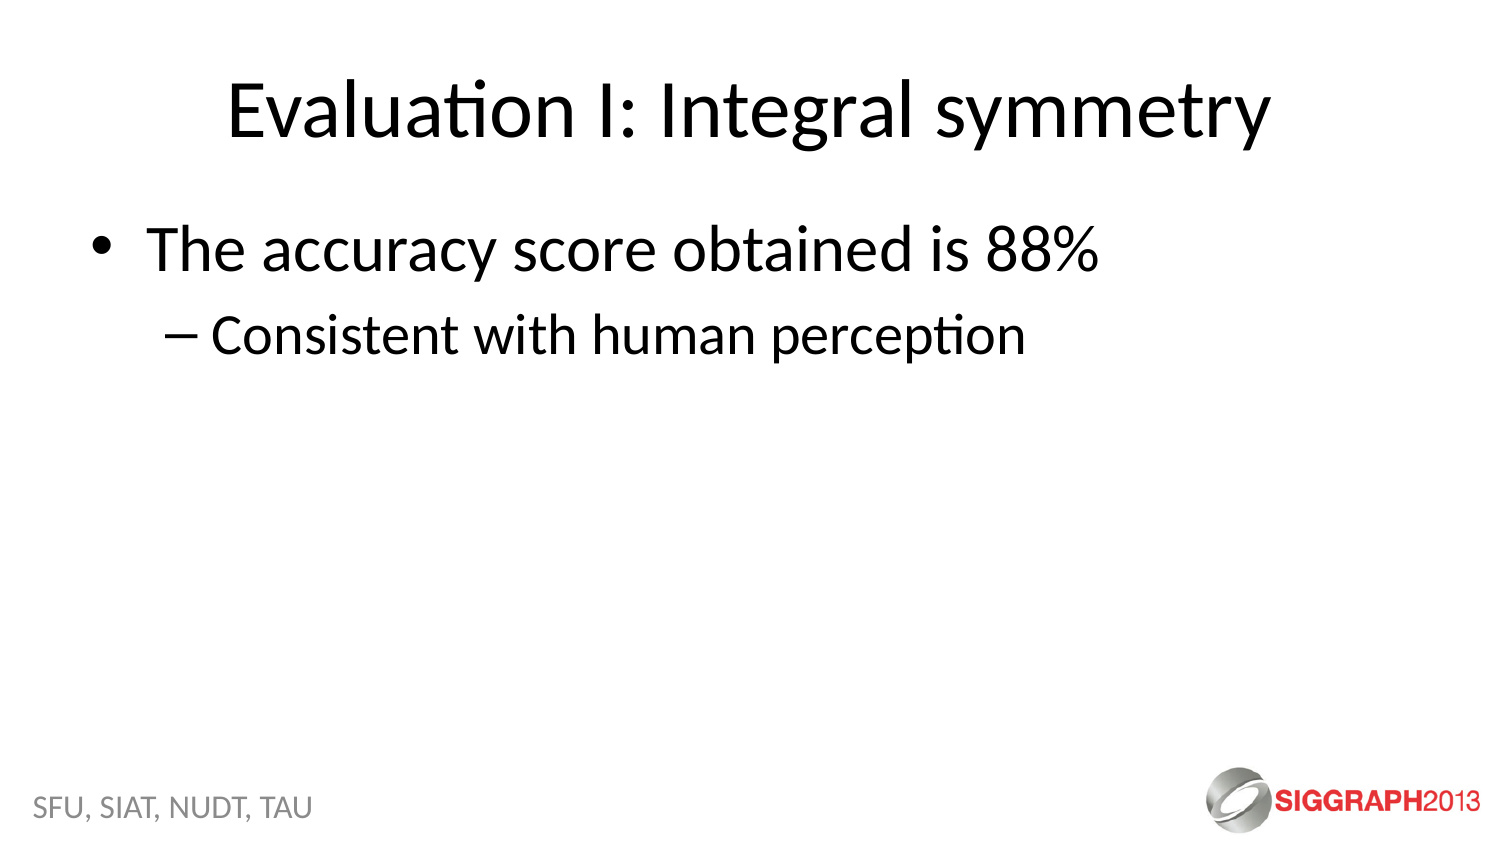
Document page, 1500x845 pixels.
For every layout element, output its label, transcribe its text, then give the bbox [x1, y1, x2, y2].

footer SFU, SIAT, NUDT, TAU [17, 782, 372, 828]
picture [1198, 764, 1494, 836]
list The accuracy score obtained is 88% Consistent with human perception [75, 196, 1425, 754]
title Evaluation I: Integral symmetry [75, 33, 1425, 175]
